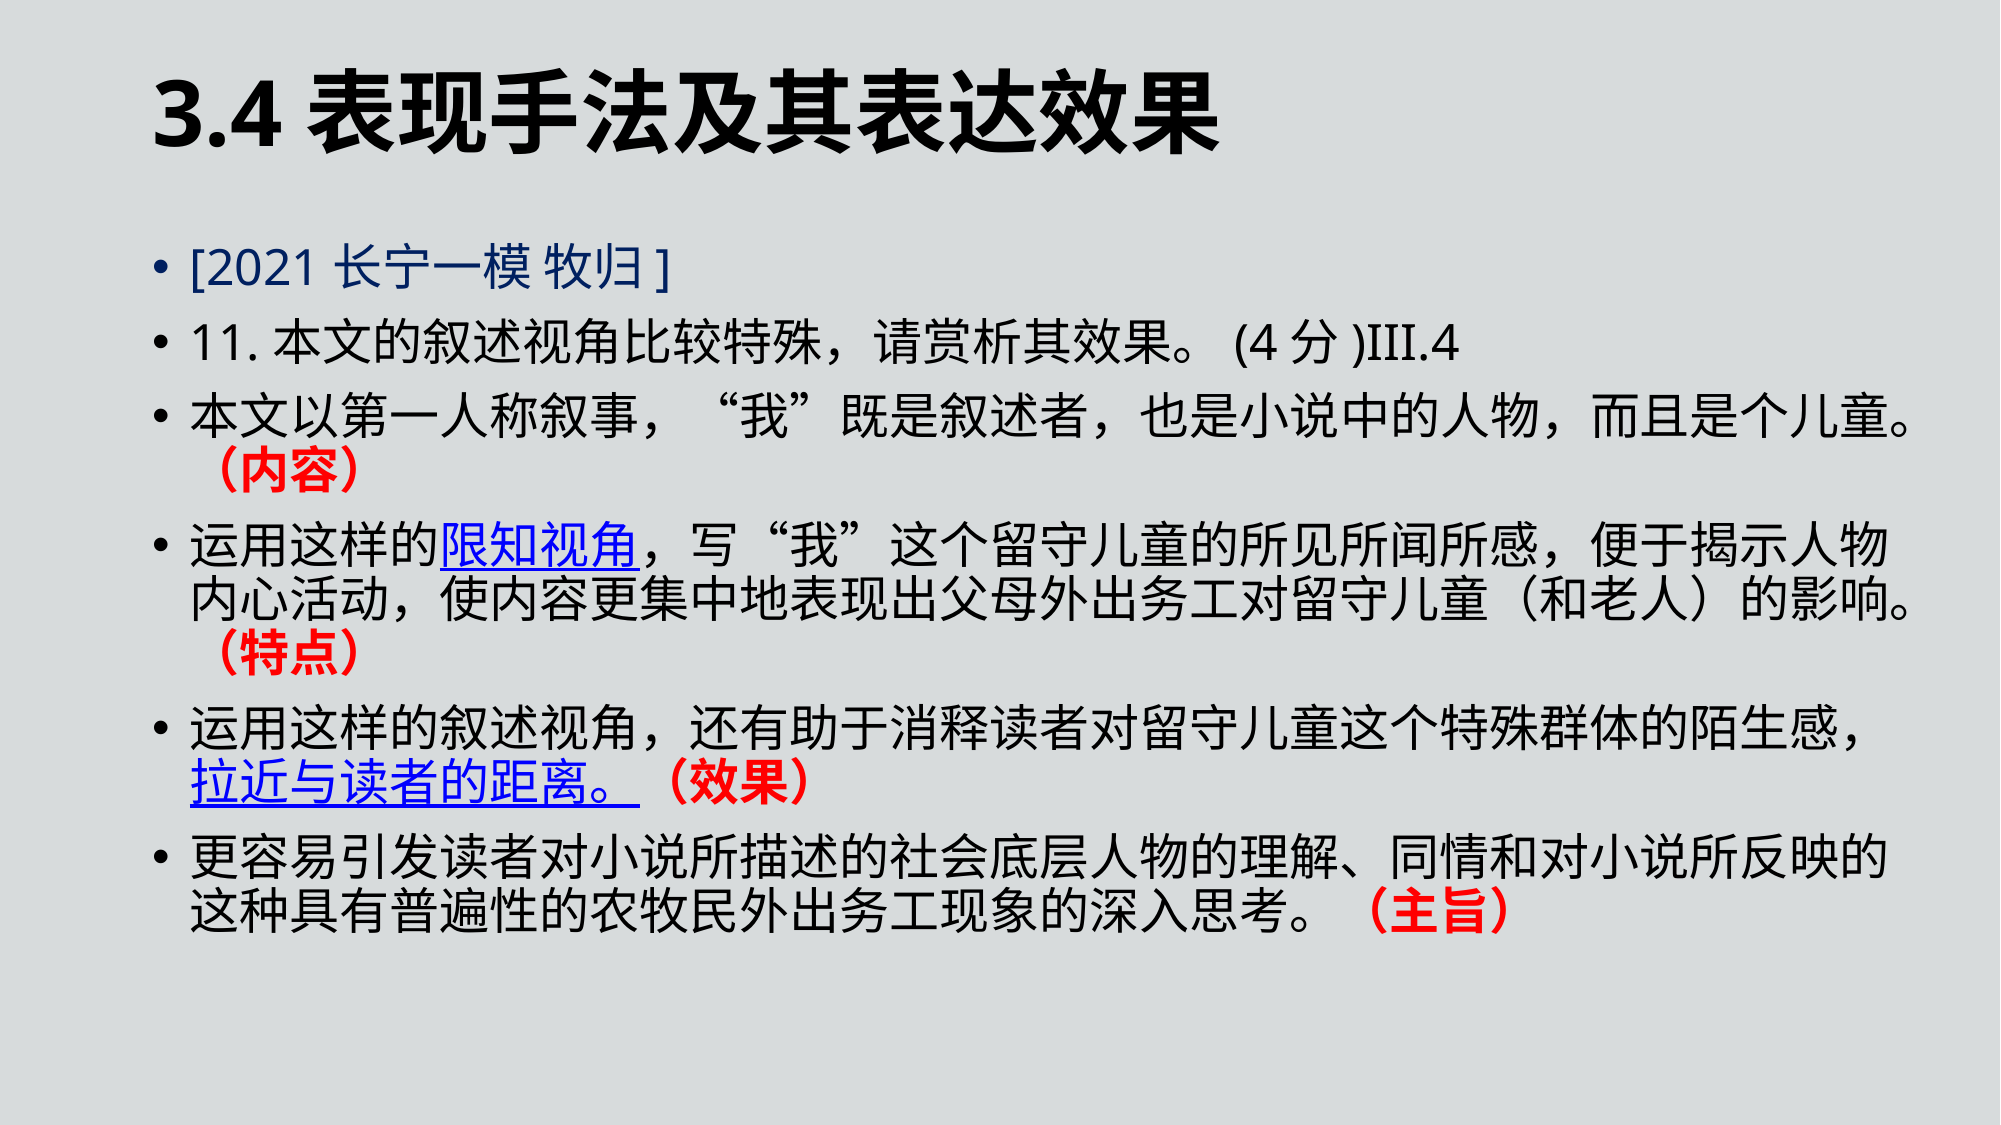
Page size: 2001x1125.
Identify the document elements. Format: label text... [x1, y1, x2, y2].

text_box [2021长宁一模 牧归] 11.本文的叙述视角比较特殊，请赏析其效果。(4分)III.4 本文以第一人称叙事，“我”既是叙述者，也是小说中的人物，而且是个儿童。（内容） 运用这样的限知视角，写“我”这个留守儿童的所见所闻所感，便于揭示人物内心活动，使内容更集中地表现出父母外出务工对留守儿童（和老人）的影响。（特点） 运用这样的叙述视角，还有助于消释读者对留守儿童这个特殊群体的陌生感，拉近与读者的距离。（效果） 更容易引发读者对小说所描述的社会底层人物的理解、同情和对小说所反映的这种具有普遍性的农牧民外出务工现象的深入思考。（主旨） [137, 234, 1913, 1125]
text_box 3.4表现手法及其表达效果 [137, 59, 1863, 278]
